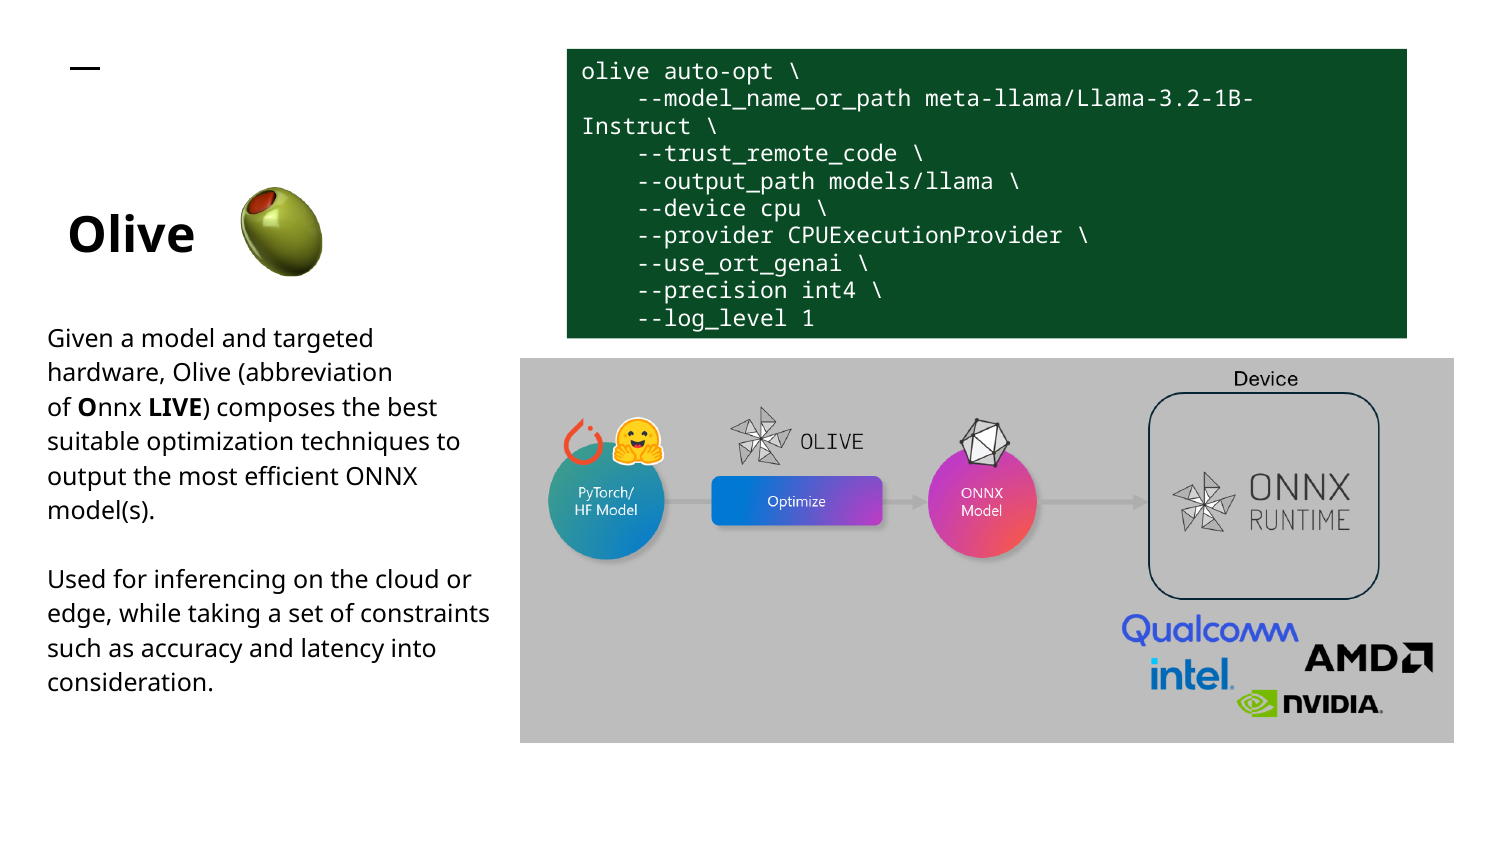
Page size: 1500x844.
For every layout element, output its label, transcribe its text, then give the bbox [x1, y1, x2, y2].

picture [236, 184, 330, 278]
title Olive [52, 153, 514, 278]
text_box olive auto-opt \ --model_name_or_path meta-llama/Llama-3.2-1B-Instruct \ --trust_remote_code \ --output_path models/llama \ --device cpu \ --provider CPUExecutionProvider \ --use_ort_genai \ --precision int4 \ --log_level 1 [566, 48, 1407, 339]
list Given a model and targeted hardware, Olive (abbreviation of Onnx LIVE) composes the best suitable optimization techniques to output the most efficient ONNX model(s). Used for inferencing on the cloud or edge, while taking a set of constraints such as accuracy and latency into consideration. [7, 302, 513, 764]
picture [520, 358, 1454, 743]
